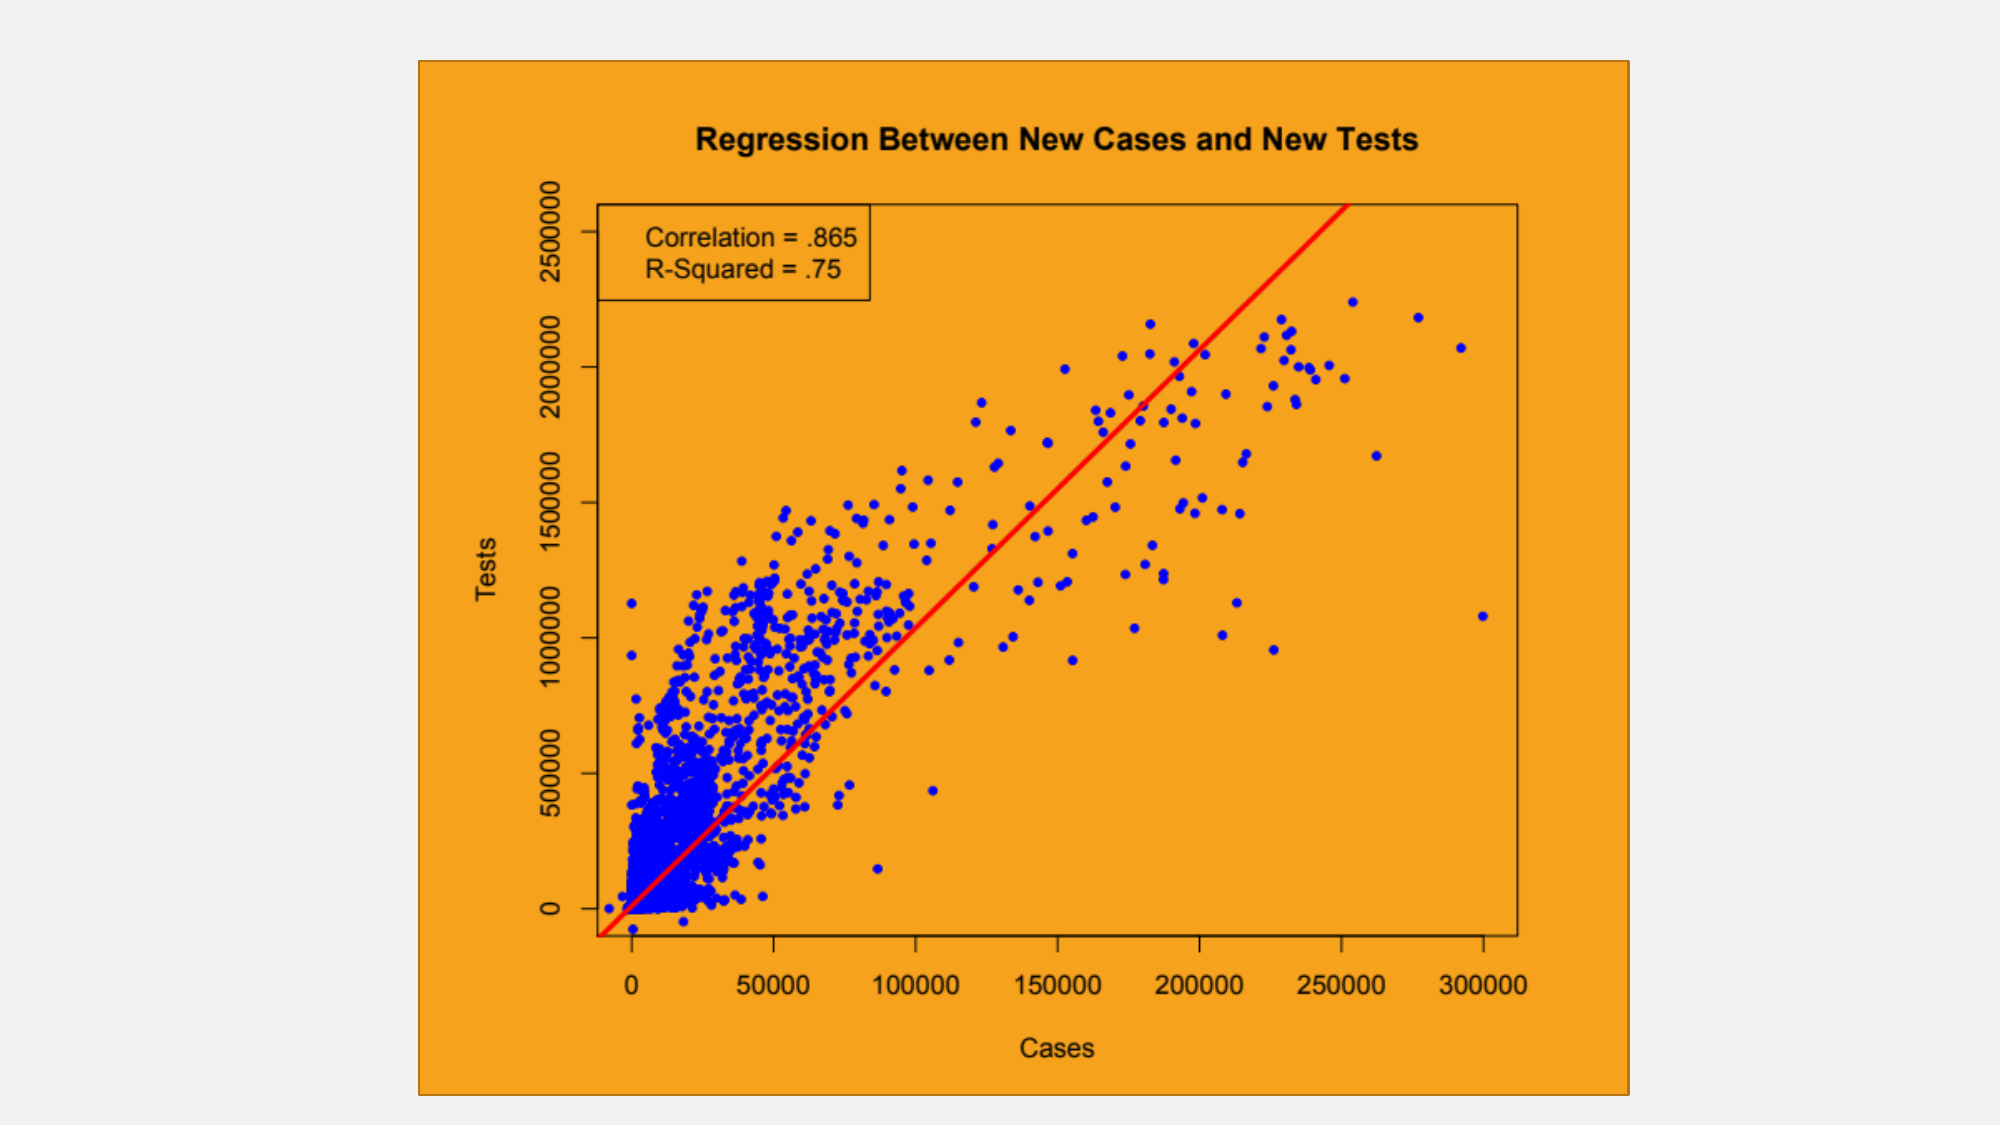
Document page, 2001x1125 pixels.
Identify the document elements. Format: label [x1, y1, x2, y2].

list [467, 74, 1582, 1096]
text_box [418, 60, 1630, 1096]
